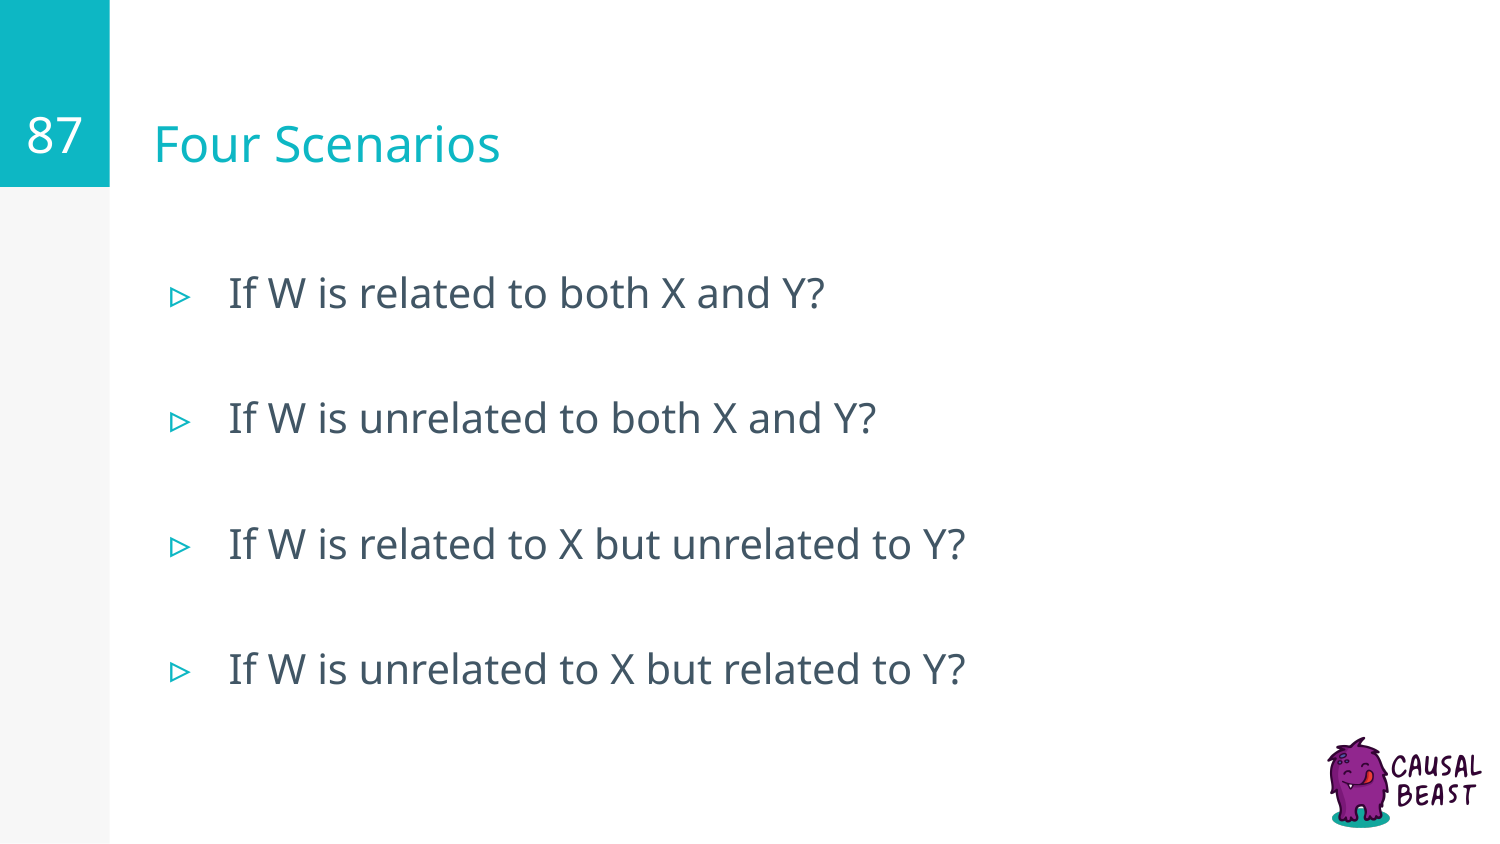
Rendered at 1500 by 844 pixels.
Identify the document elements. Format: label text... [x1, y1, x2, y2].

picture [1304, 722, 1500, 842]
list If W is related to both X and Y? If W is unrelated to both X and Y? If W is related to X but unrelated to Y? If W is unrelated to X but related to Y? [138, 252, 987, 808]
slide_number ‹#› [0, 0, 110, 187]
title Four Scenarios [138, 0, 722, 188]
